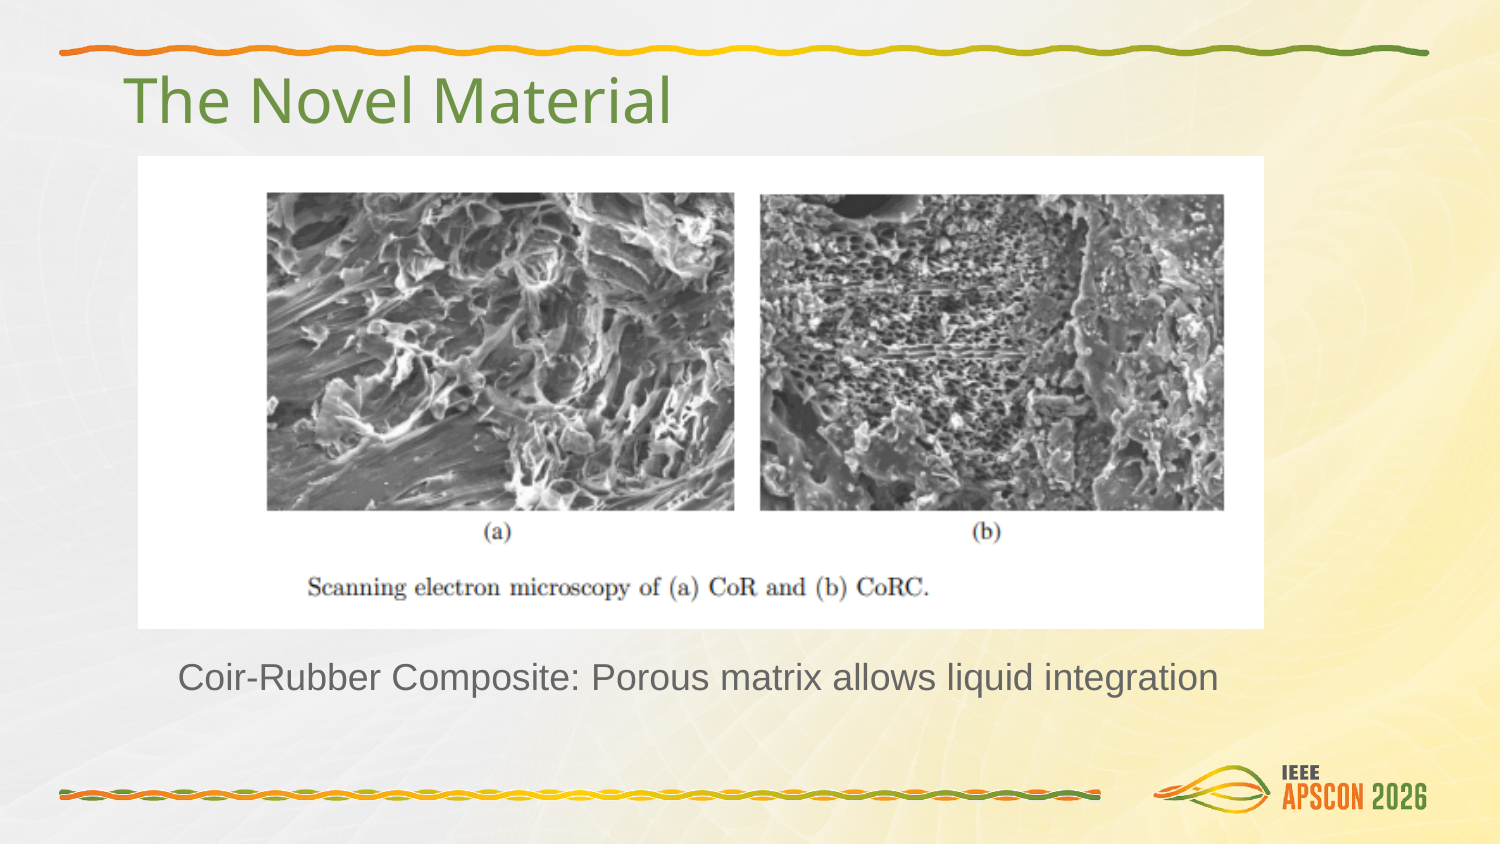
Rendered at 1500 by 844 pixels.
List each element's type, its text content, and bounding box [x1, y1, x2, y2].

title The Novel Material [112, 21, 1406, 185]
list Coir-Rubber Composite: Porous matrix allows liquid integration [166, 652, 1352, 748]
picture [0, 0, 1500, 844]
